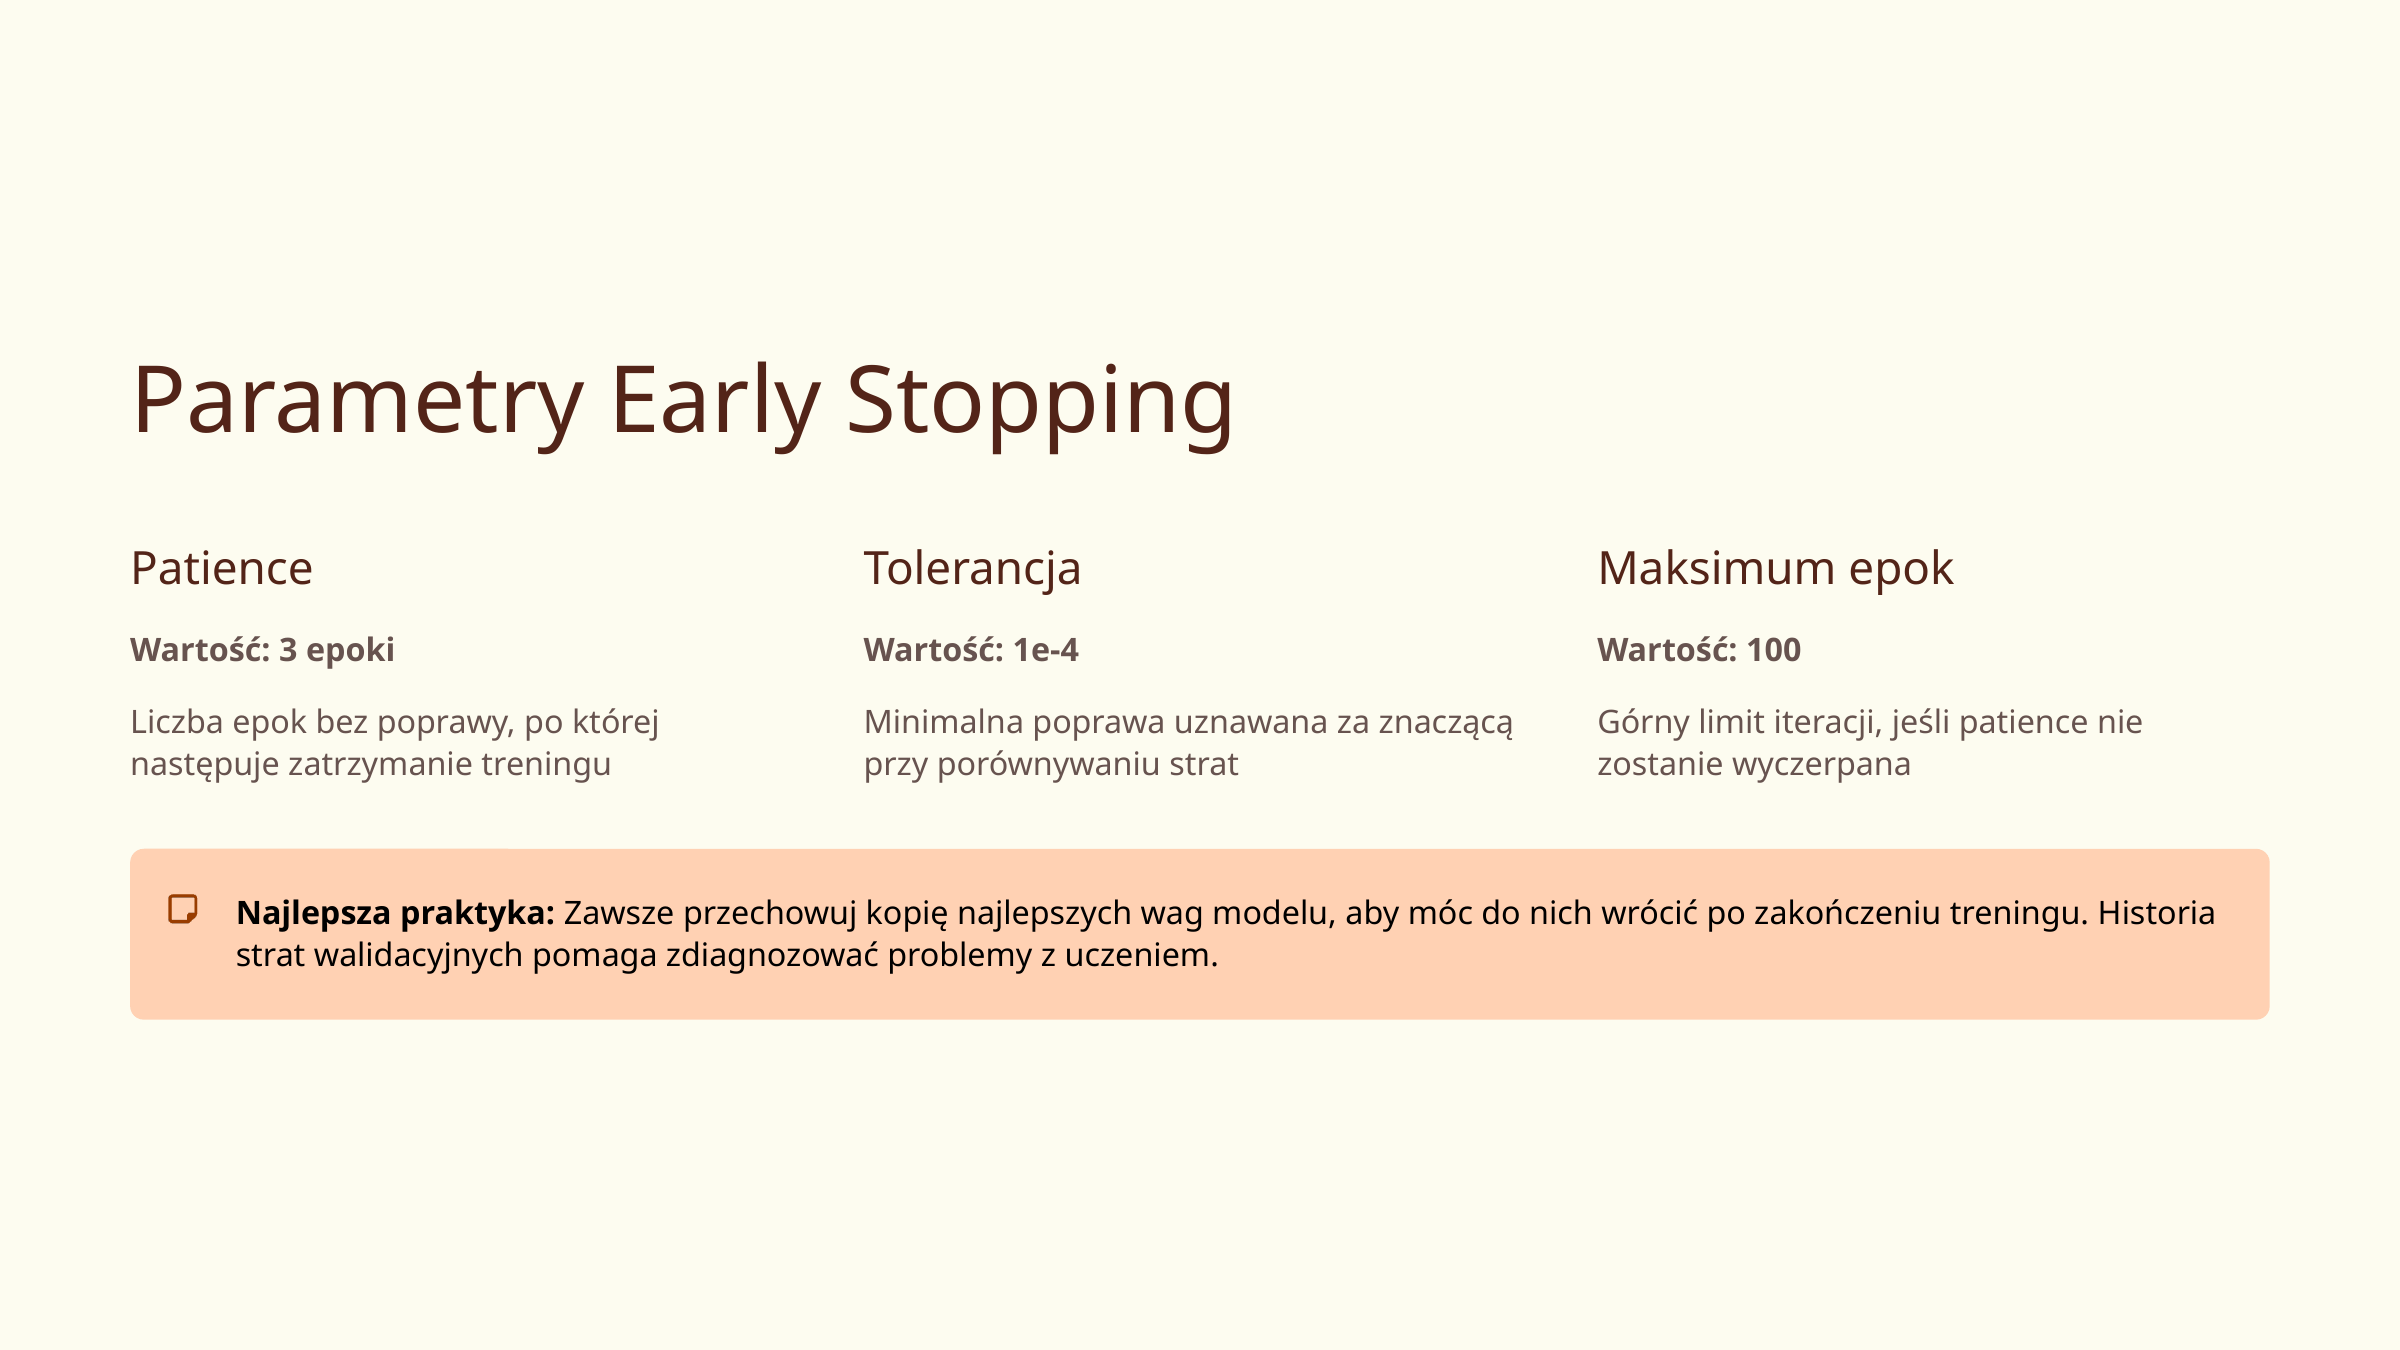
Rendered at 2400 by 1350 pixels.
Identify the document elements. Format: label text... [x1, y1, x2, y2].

text_box Wartość: 3 epoki [130, 626, 784, 669]
picture [162, 892, 204, 925]
text_box Tolerancja [863, 533, 1332, 595]
text_box Liczba epok bez poprawy, po której następuje zatrzymanie treningu [130, 698, 784, 783]
text_box Najlepsza praktyka: Zawsze przechowuj kopię najlepszych wag modelu, aby móc do nich wrócić po zakończeniu treningu. Historia strat walidacyjnych pomaga zdiagnozować problemy z uczeniem. [235, 889, 2238, 975]
text_box Górny limit iteracji, jeśli patience nie zostanie wyczerpana [1597, 698, 2273, 783]
text_box Wartość: 100 [1597, 626, 2273, 669]
text_box Patience [130, 533, 599, 595]
text_box Minimalna poprawa uznawana za znaczącą przy porównywaniu strat [863, 698, 1517, 783]
text_box Maksimum epok [1597, 533, 2066, 595]
text_box Wartość: 1e-4 [863, 626, 1517, 669]
text_box [130, 848, 2270, 1020]
text_box Parametry Early Stopping [130, 330, 1192, 452]
